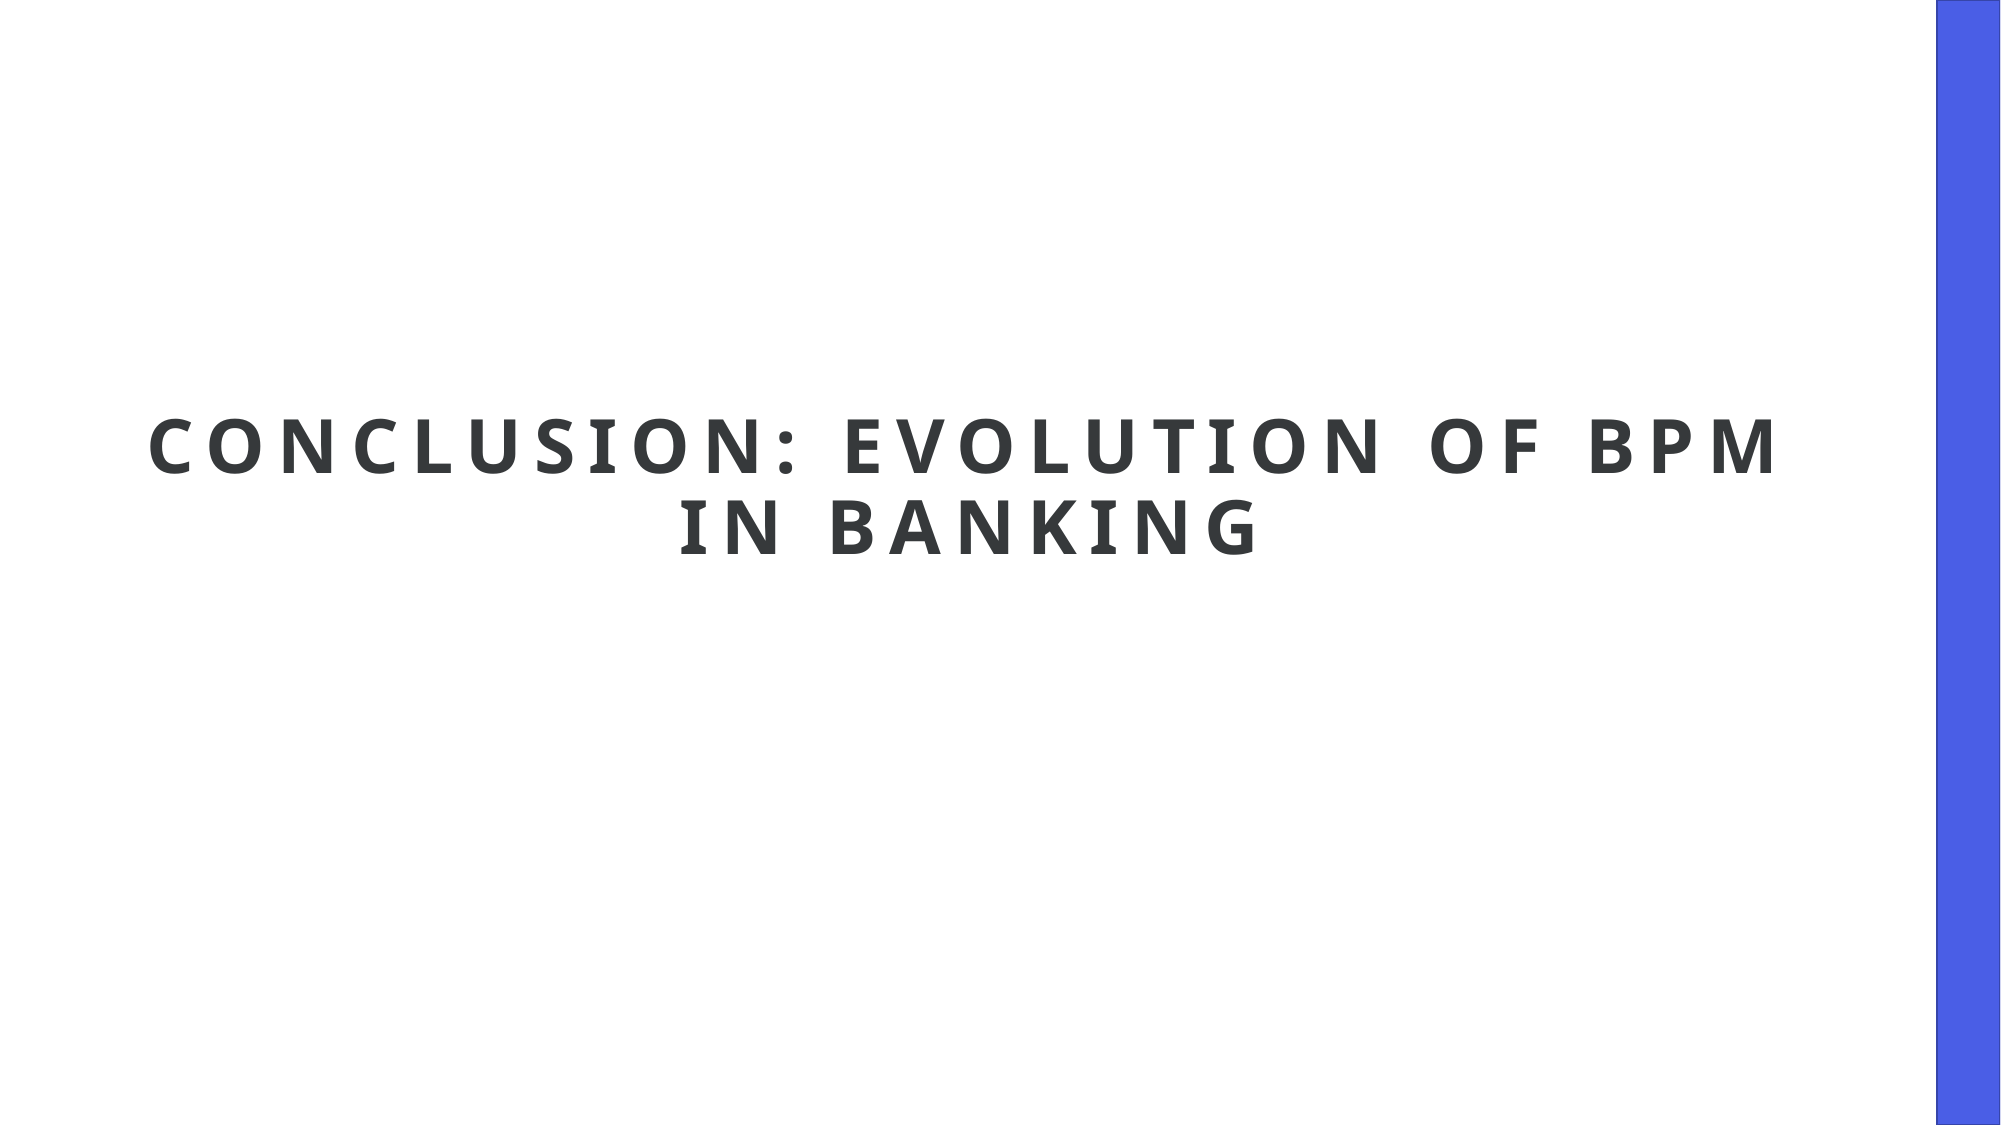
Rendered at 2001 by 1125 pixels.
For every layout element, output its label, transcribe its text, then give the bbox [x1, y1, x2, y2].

title Conclusion: Evolution of BPM in Banking [139, 143, 1800, 837]
